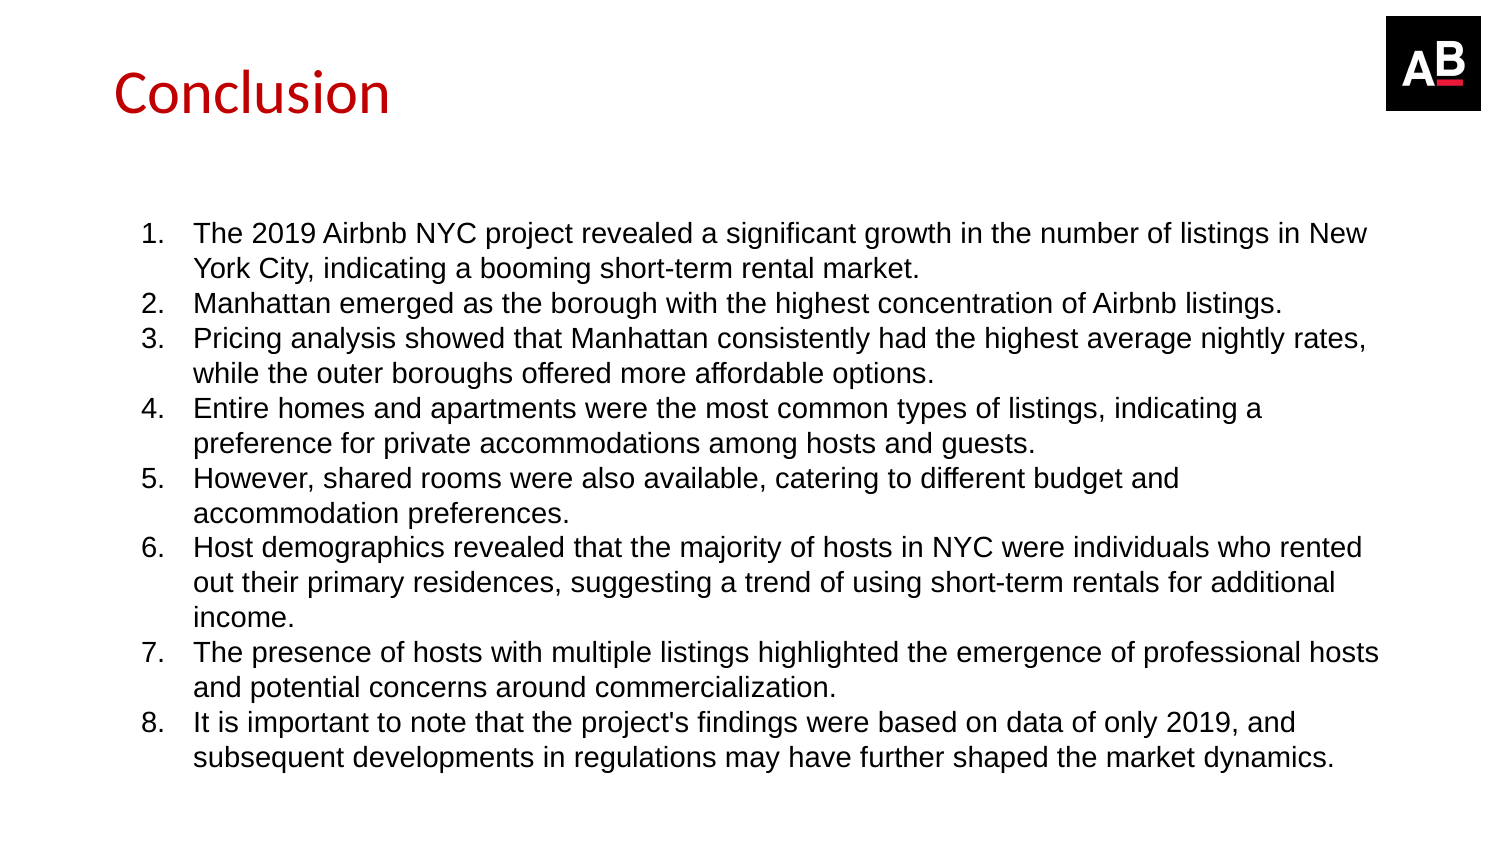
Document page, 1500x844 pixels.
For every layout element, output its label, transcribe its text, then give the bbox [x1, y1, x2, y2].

title Conclusion [103, 40, 713, 136]
picture [1386, 15, 1482, 111]
text_box The 2019 Airbnb NYC project revealed a significant growth in the number of listings in New York City, indicating a booming short-term rental market. Manhattan emerged as the borough with the highest concentration of Airbnb listings. Pricing analysis showed that Manhattan consistently had the highest average nightly rates, while the outer boroughs offered more affordable options. Entire homes and apartments were the most common types of listings, indicating a preference for private accommodations among hosts and guests. However, shared rooms were also available, catering to different budget and accommodation preferences. Host demographics revealed that the majority of hosts in NYC were individuals who rented out their primary residences, suggesting a trend of using short-term rentals for additional income. The presence of hosts with multiple listings highlighted the emergence of professional hosts and potential concerns around commercialization. It is important to note that the project's findings were based on data of only 2019, and subsequent developments in regulations may have further shaped the market dynamics. [103, 164, 1398, 789]
